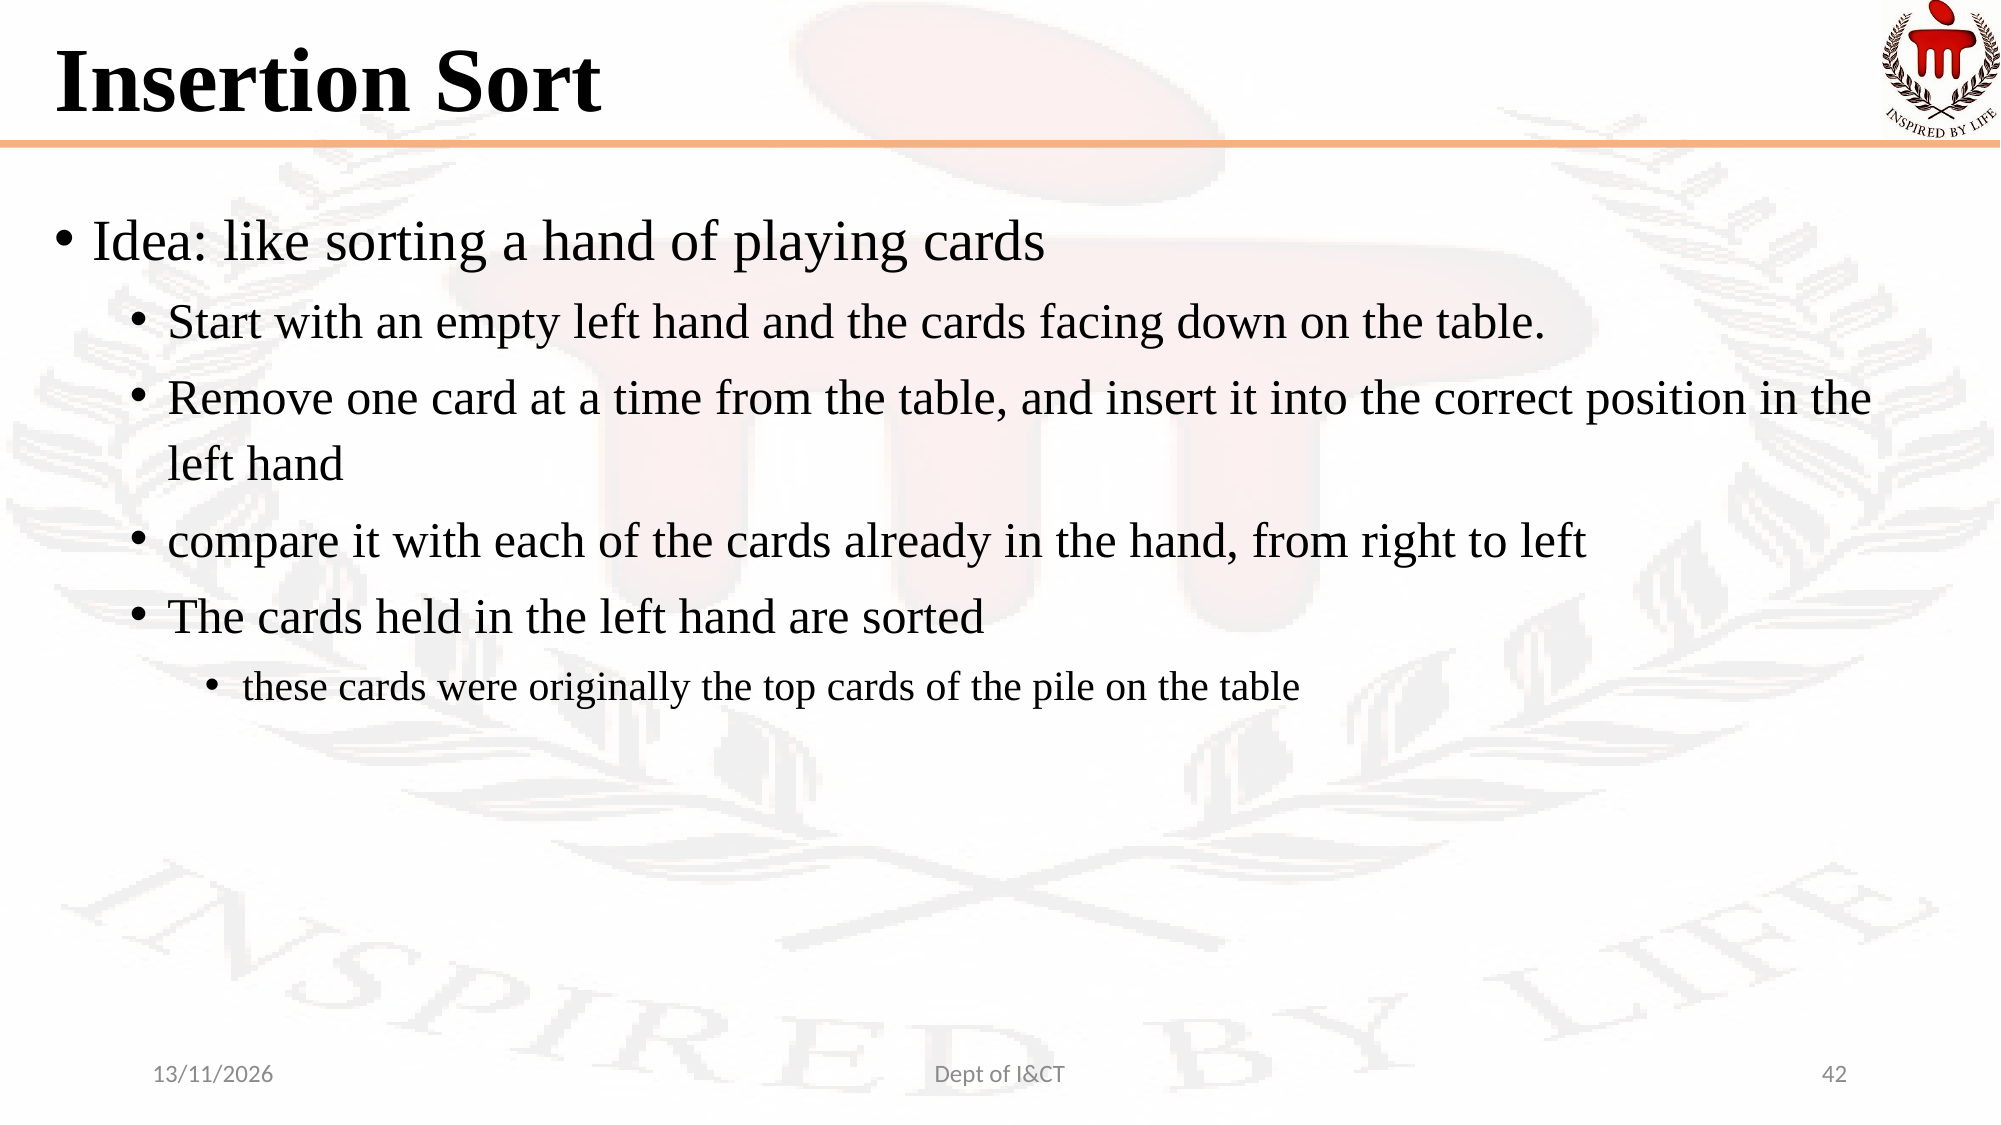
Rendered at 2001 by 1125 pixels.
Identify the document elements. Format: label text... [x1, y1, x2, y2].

slide_number 42 [1412, 1042, 1863, 1103]
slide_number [137, 1042, 588, 1103]
list Idea: like sorting a hand of playing cards Start with an empty left hand and the cards facing down on the table. Remove one card at a time from the table, and insert it into the correct position in the left hand compare it with each of the cards already in the hand, from right to left The cards held in the left hand are sorted these cards were originally the top cards of the pile on the table [39, 187, 1965, 1029]
footer Dept of I&CT [662, 1042, 1338, 1103]
title Insertion Sort [39, 22, 1863, 141]
picture [1882, 0, 2000, 140]
